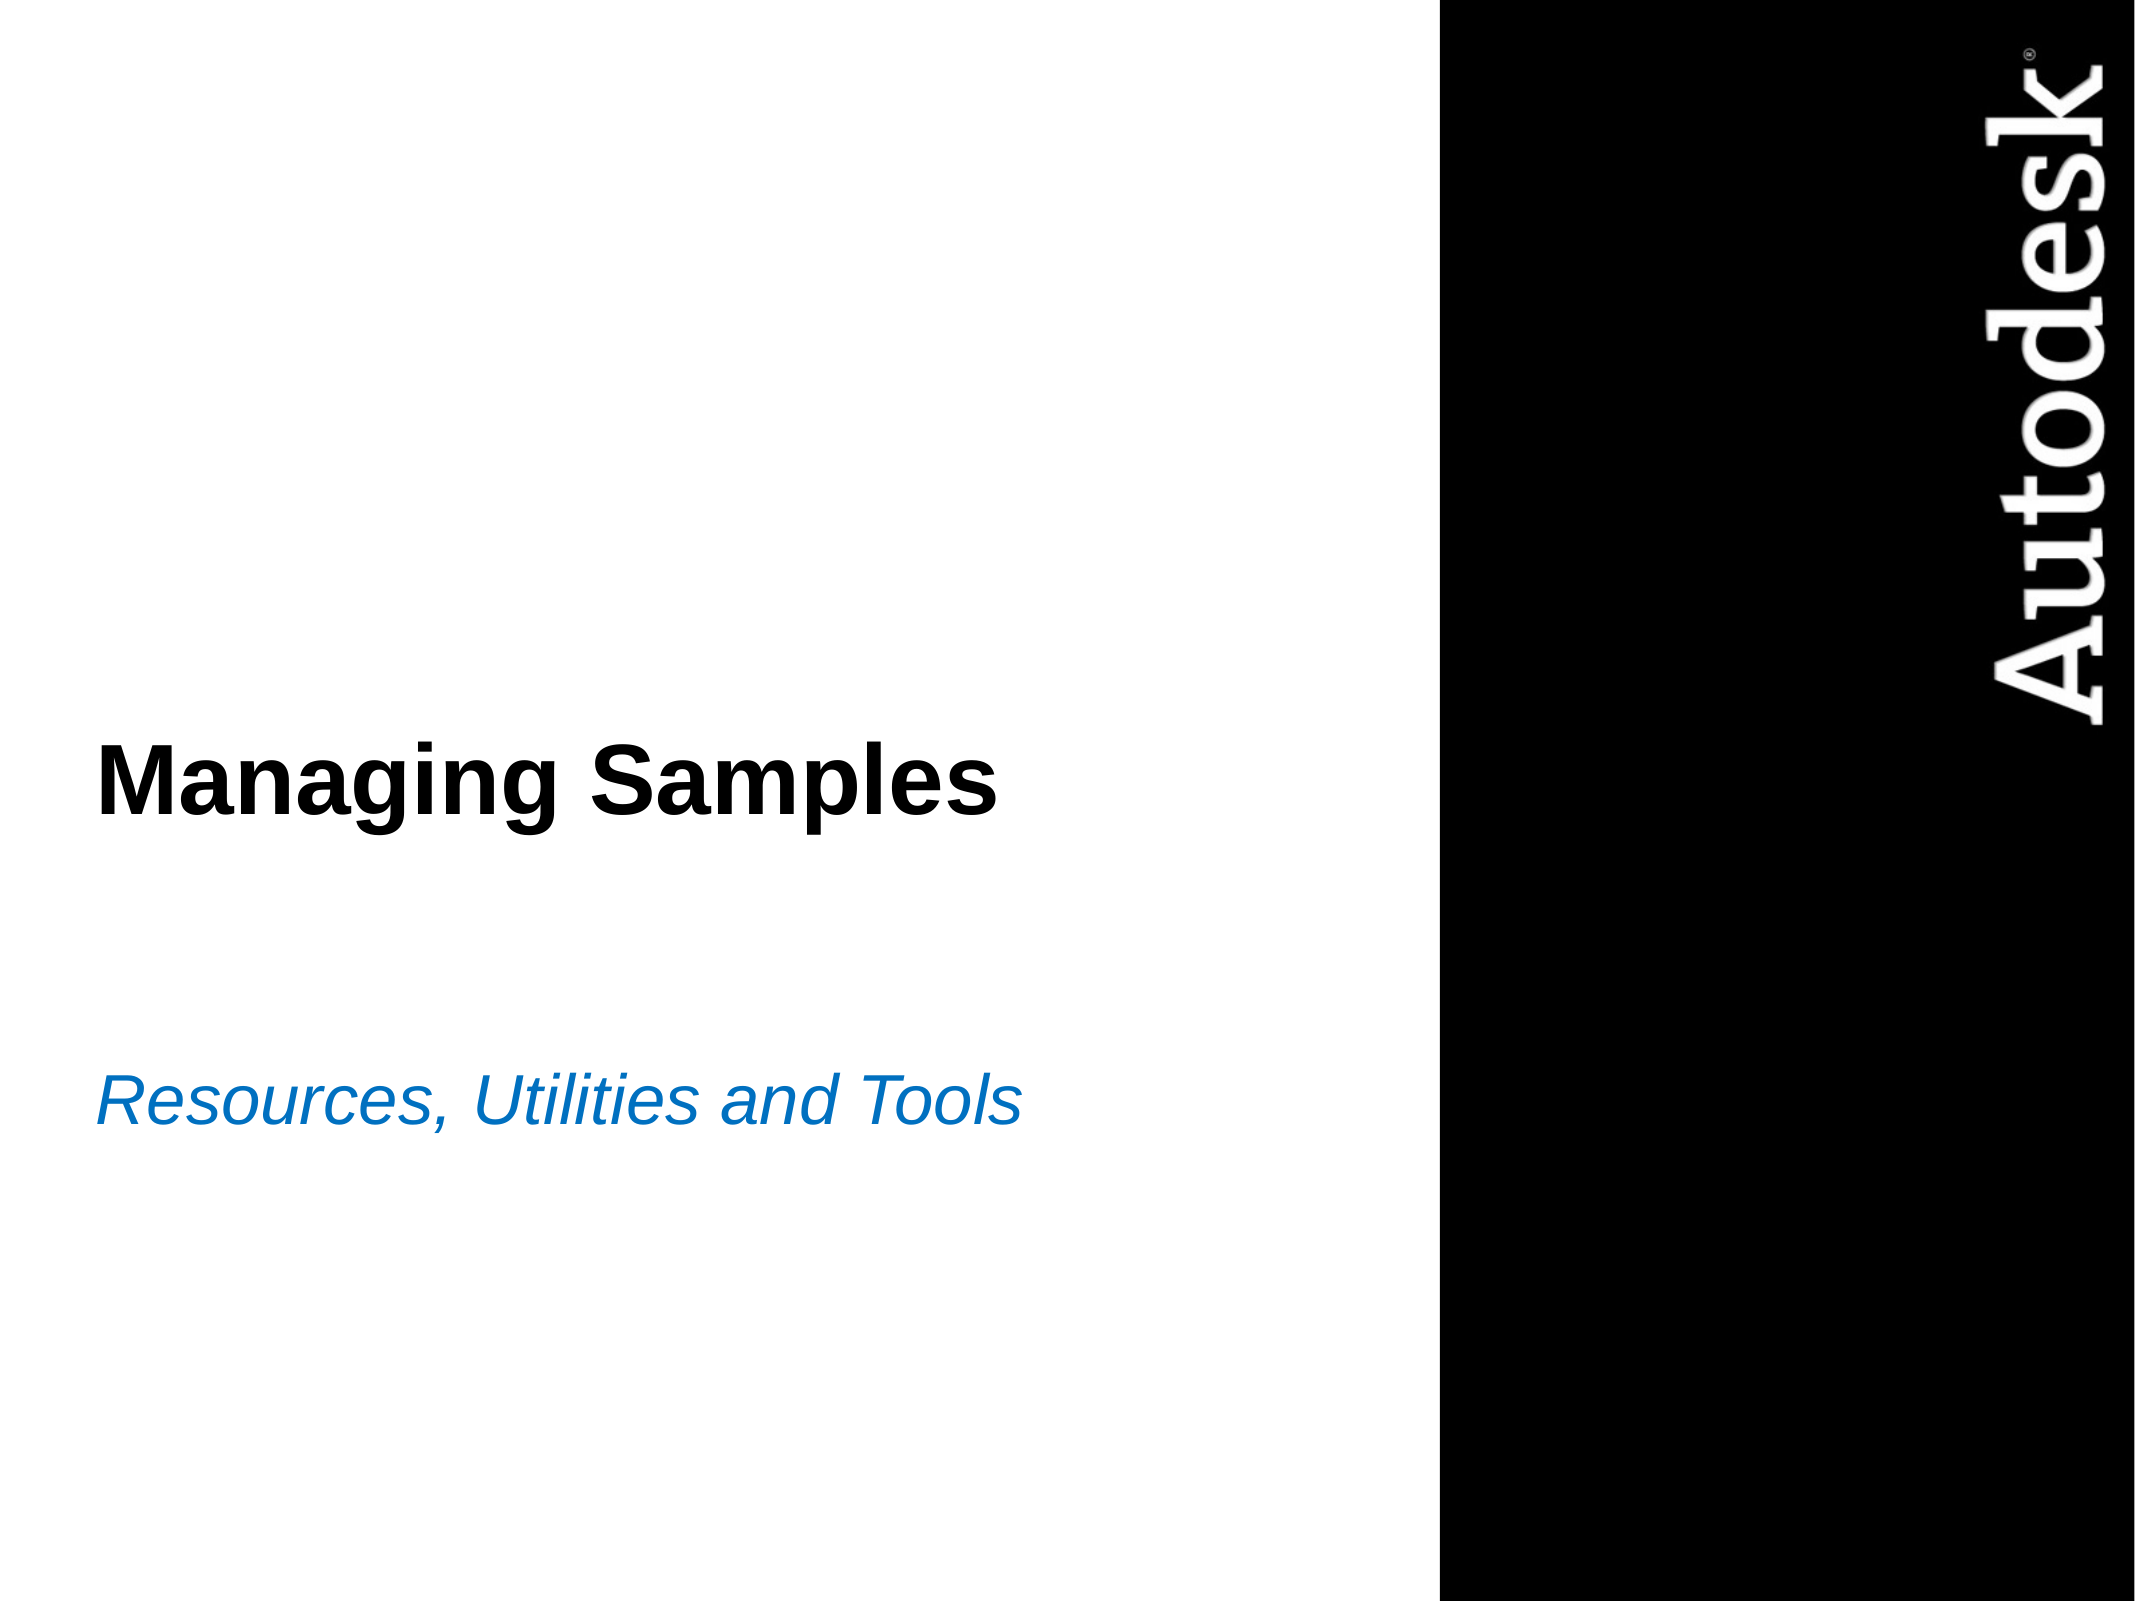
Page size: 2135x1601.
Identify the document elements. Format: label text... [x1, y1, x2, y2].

title Managing Samples [73, 703, 1391, 1015]
picture [1439, 0, 2135, 1601]
subtitle Resources, Utilities and Tools [73, 1048, 1386, 1246]
